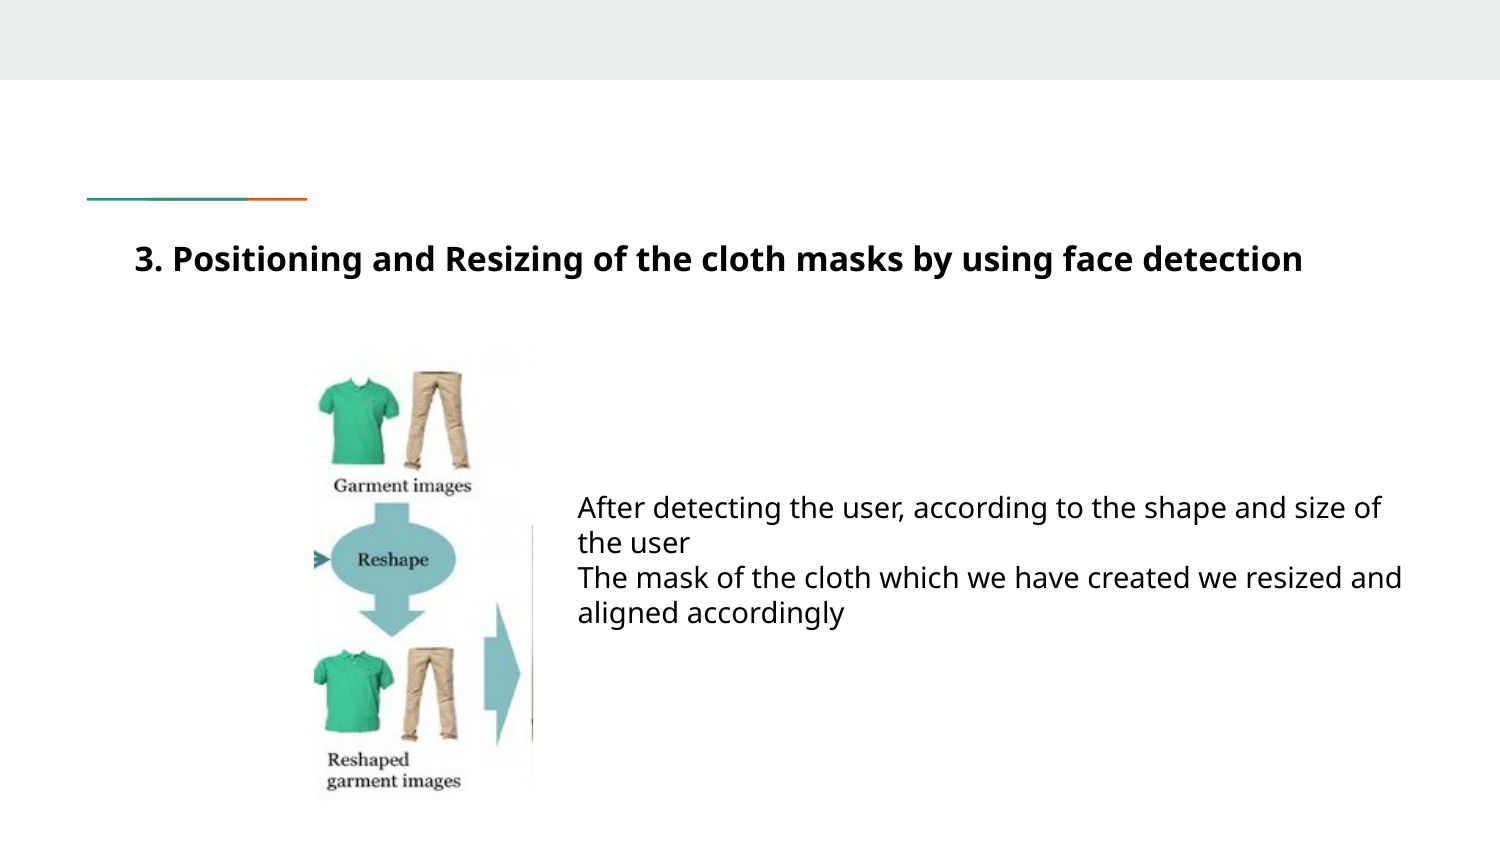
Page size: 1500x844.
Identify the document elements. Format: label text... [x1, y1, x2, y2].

text_box After detecting the user, according to the shape and size of the user The mask of the cloth which we have created we resized and aligned accordingly [562, 474, 1426, 679]
title 3. Positioning and Resizing of the cloth masks by using face detection [119, 216, 1381, 305]
picture [313, 340, 534, 802]
